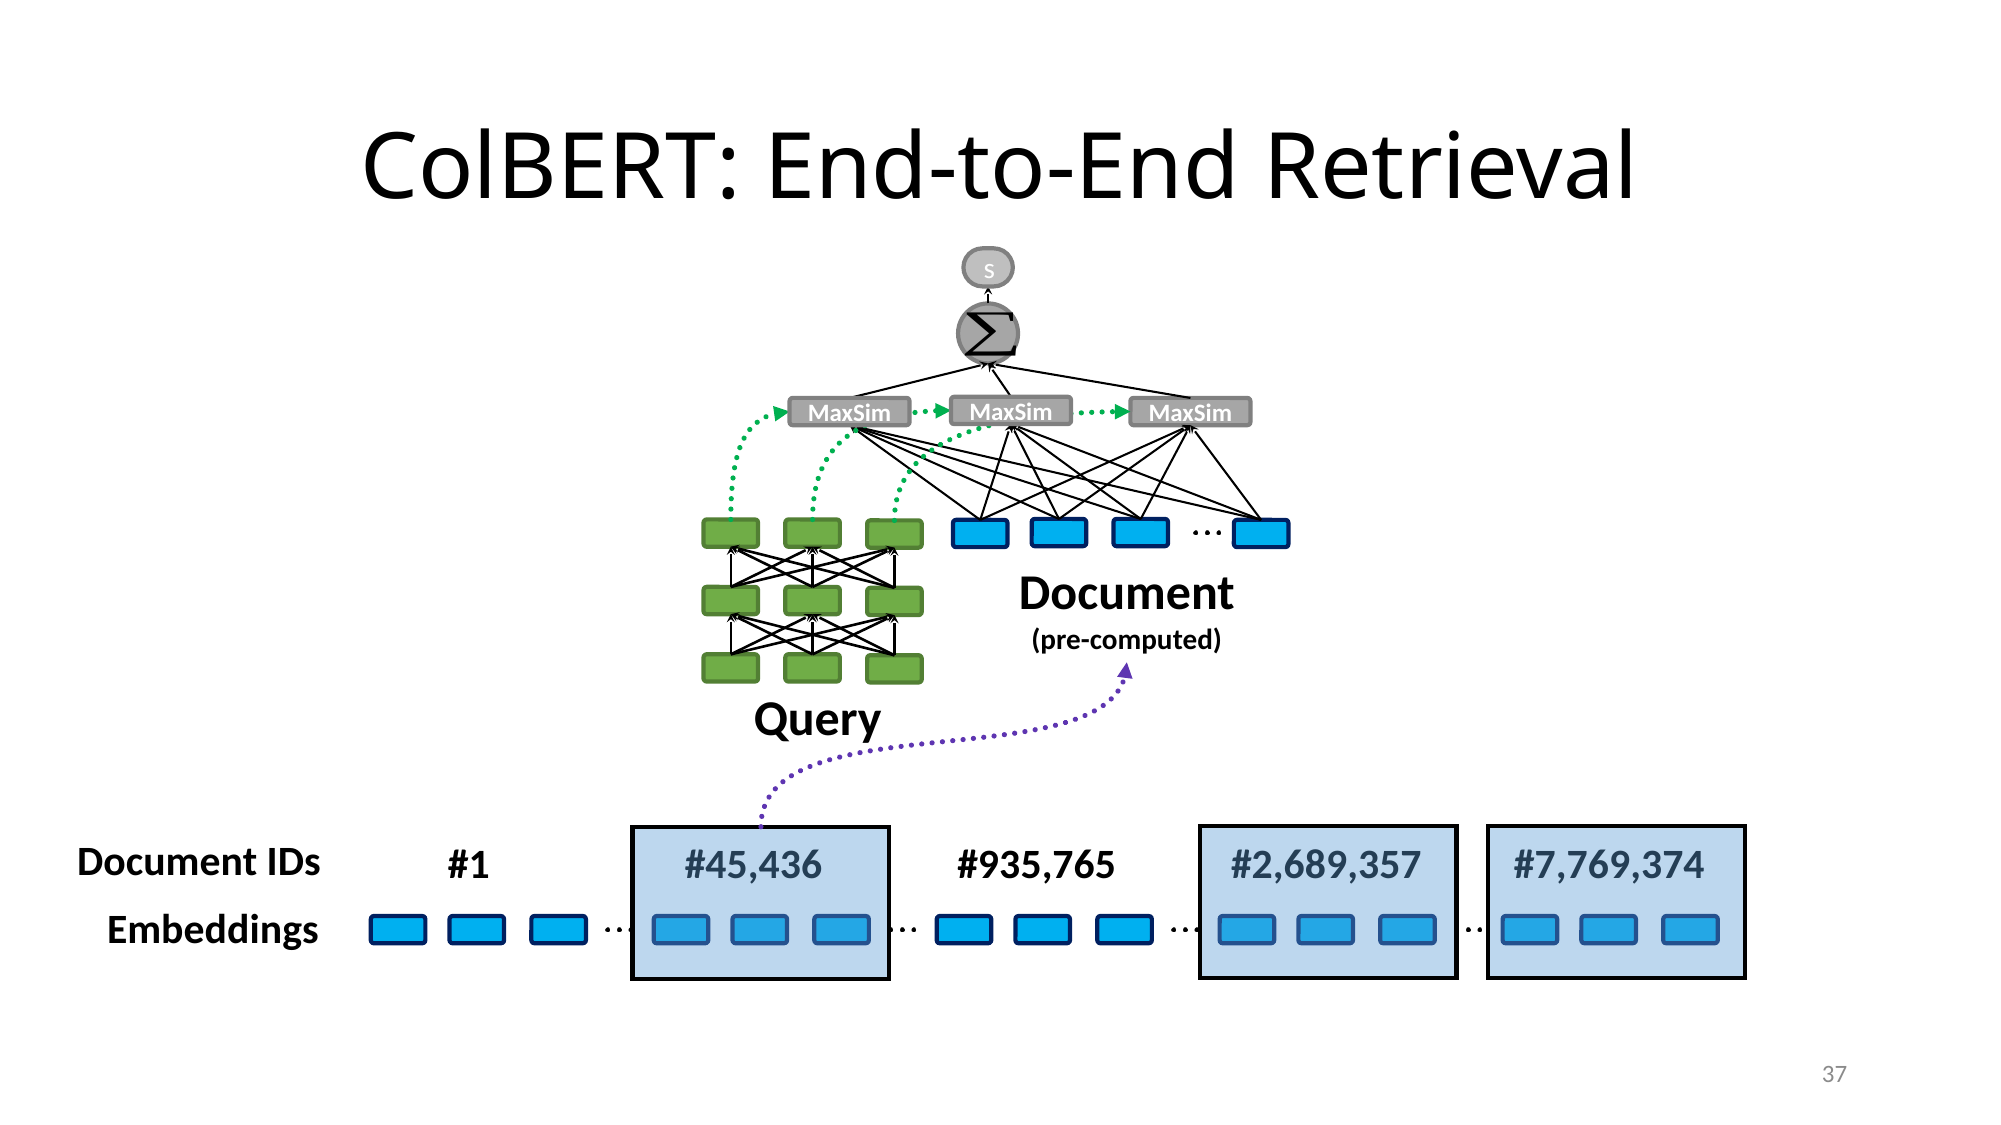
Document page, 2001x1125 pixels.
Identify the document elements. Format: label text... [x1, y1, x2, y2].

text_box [862, 754, 1026, 929]
text_box Embeddings [86, 894, 334, 959]
text_box [448, 914, 506, 945]
text_box [1487, 825, 1746, 979]
text_box #935,765 [1026, 829, 1145, 894]
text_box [694, 248, 1289, 754]
text_box Document IDs [29, 826, 336, 892]
text_box [1014, 914, 1072, 945]
text_box [530, 914, 587, 945]
picture [1454, 927, 1482, 932]
picture [605, 927, 633, 932]
text_box [632, 826, 890, 980]
text_box [935, 929, 993, 945]
text_box [1096, 914, 1153, 945]
slide_number 37 [1412, 1042, 1863, 1103]
picture [1171, 927, 1199, 932]
title ColBERT: End-to-End Retrieval [137, 59, 1863, 278]
text_box [1199, 825, 1457, 979]
text_box [369, 914, 427, 945]
text_box #1 [414, 829, 523, 894]
